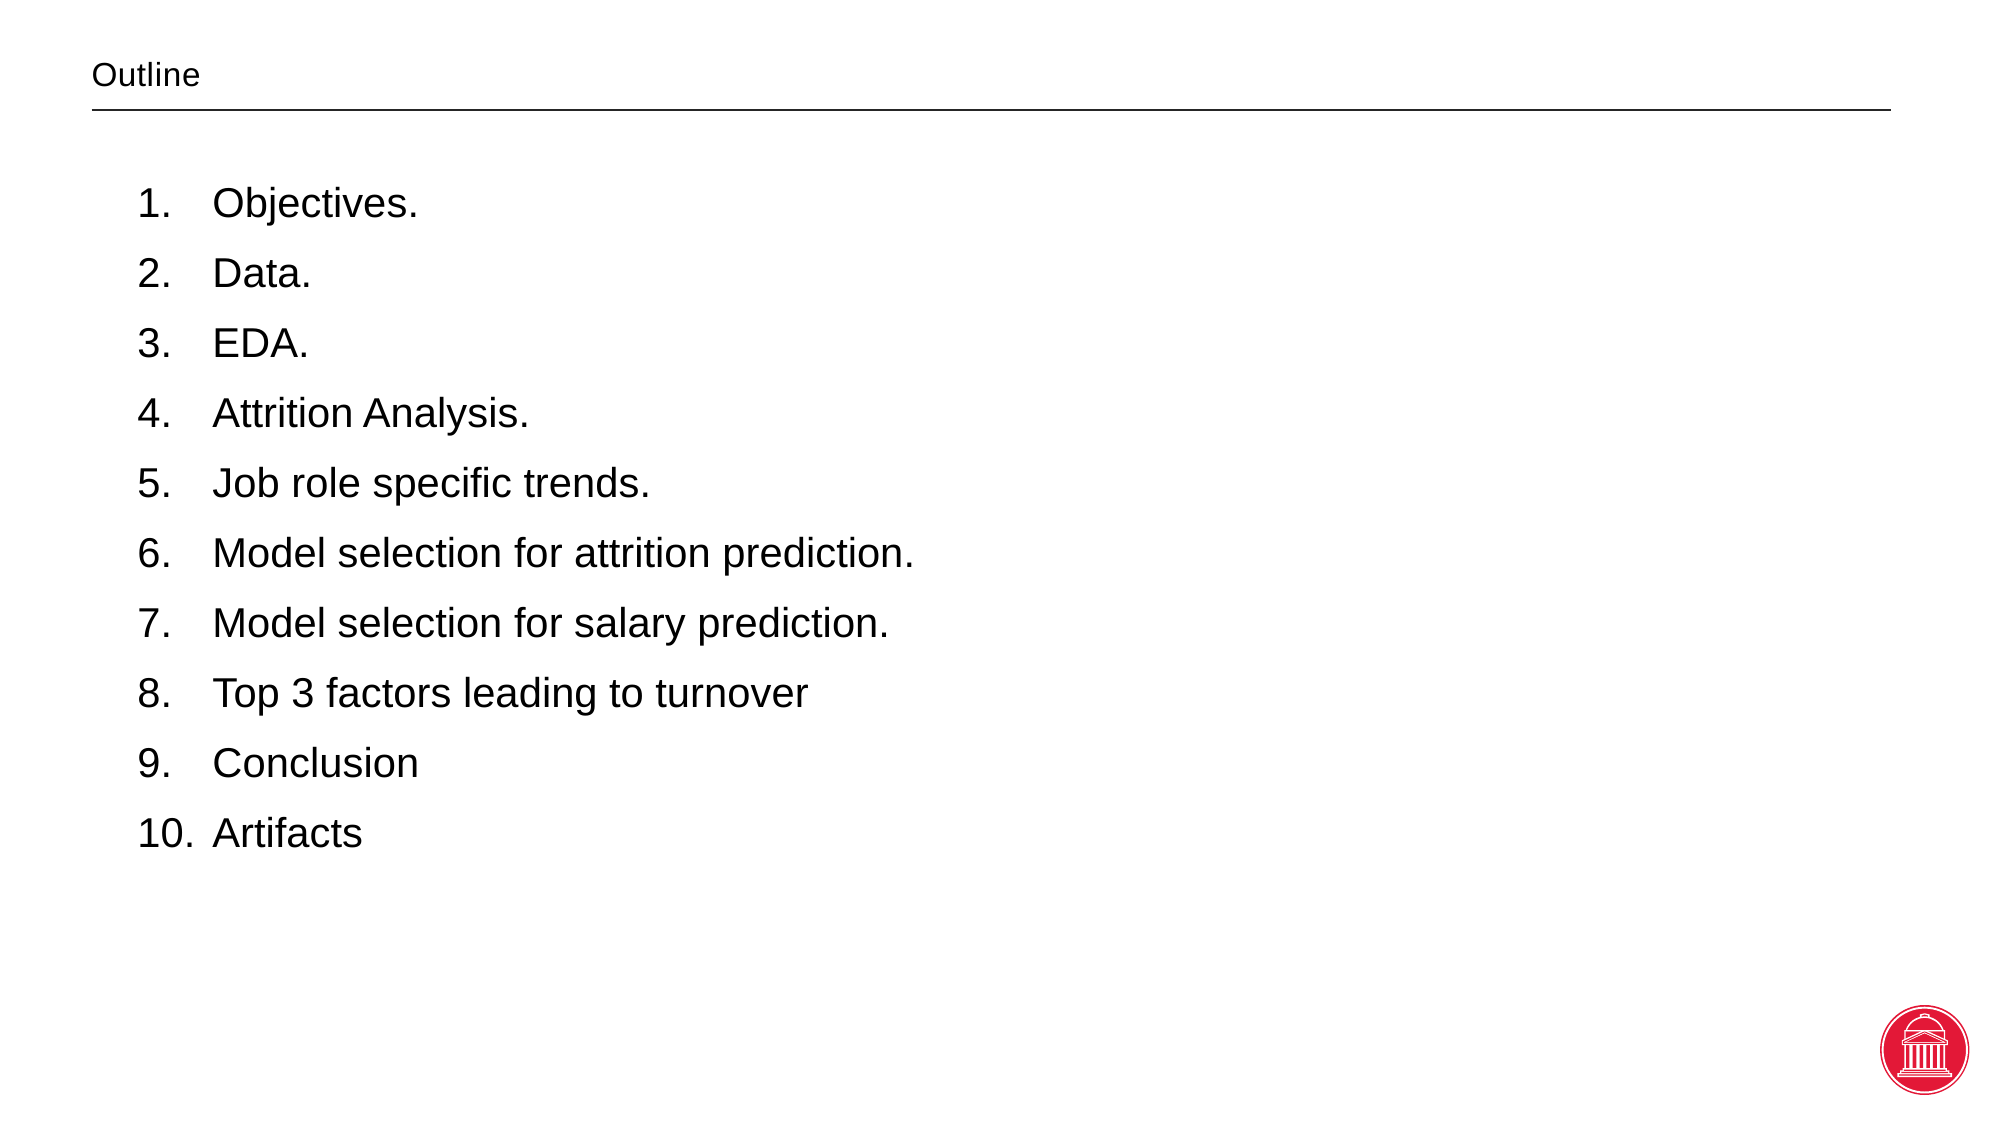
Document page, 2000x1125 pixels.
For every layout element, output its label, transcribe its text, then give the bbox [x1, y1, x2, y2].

title Outline [91, 42, 1892, 110]
list Objectives. Data. EDA. Attrition Analysis. Job role specific trends. Model selection for attrition prediction. Model selection for salary prediction. Top 3 factors leading to turnover Conclusion Artifacts [137, 206, 1862, 1042]
